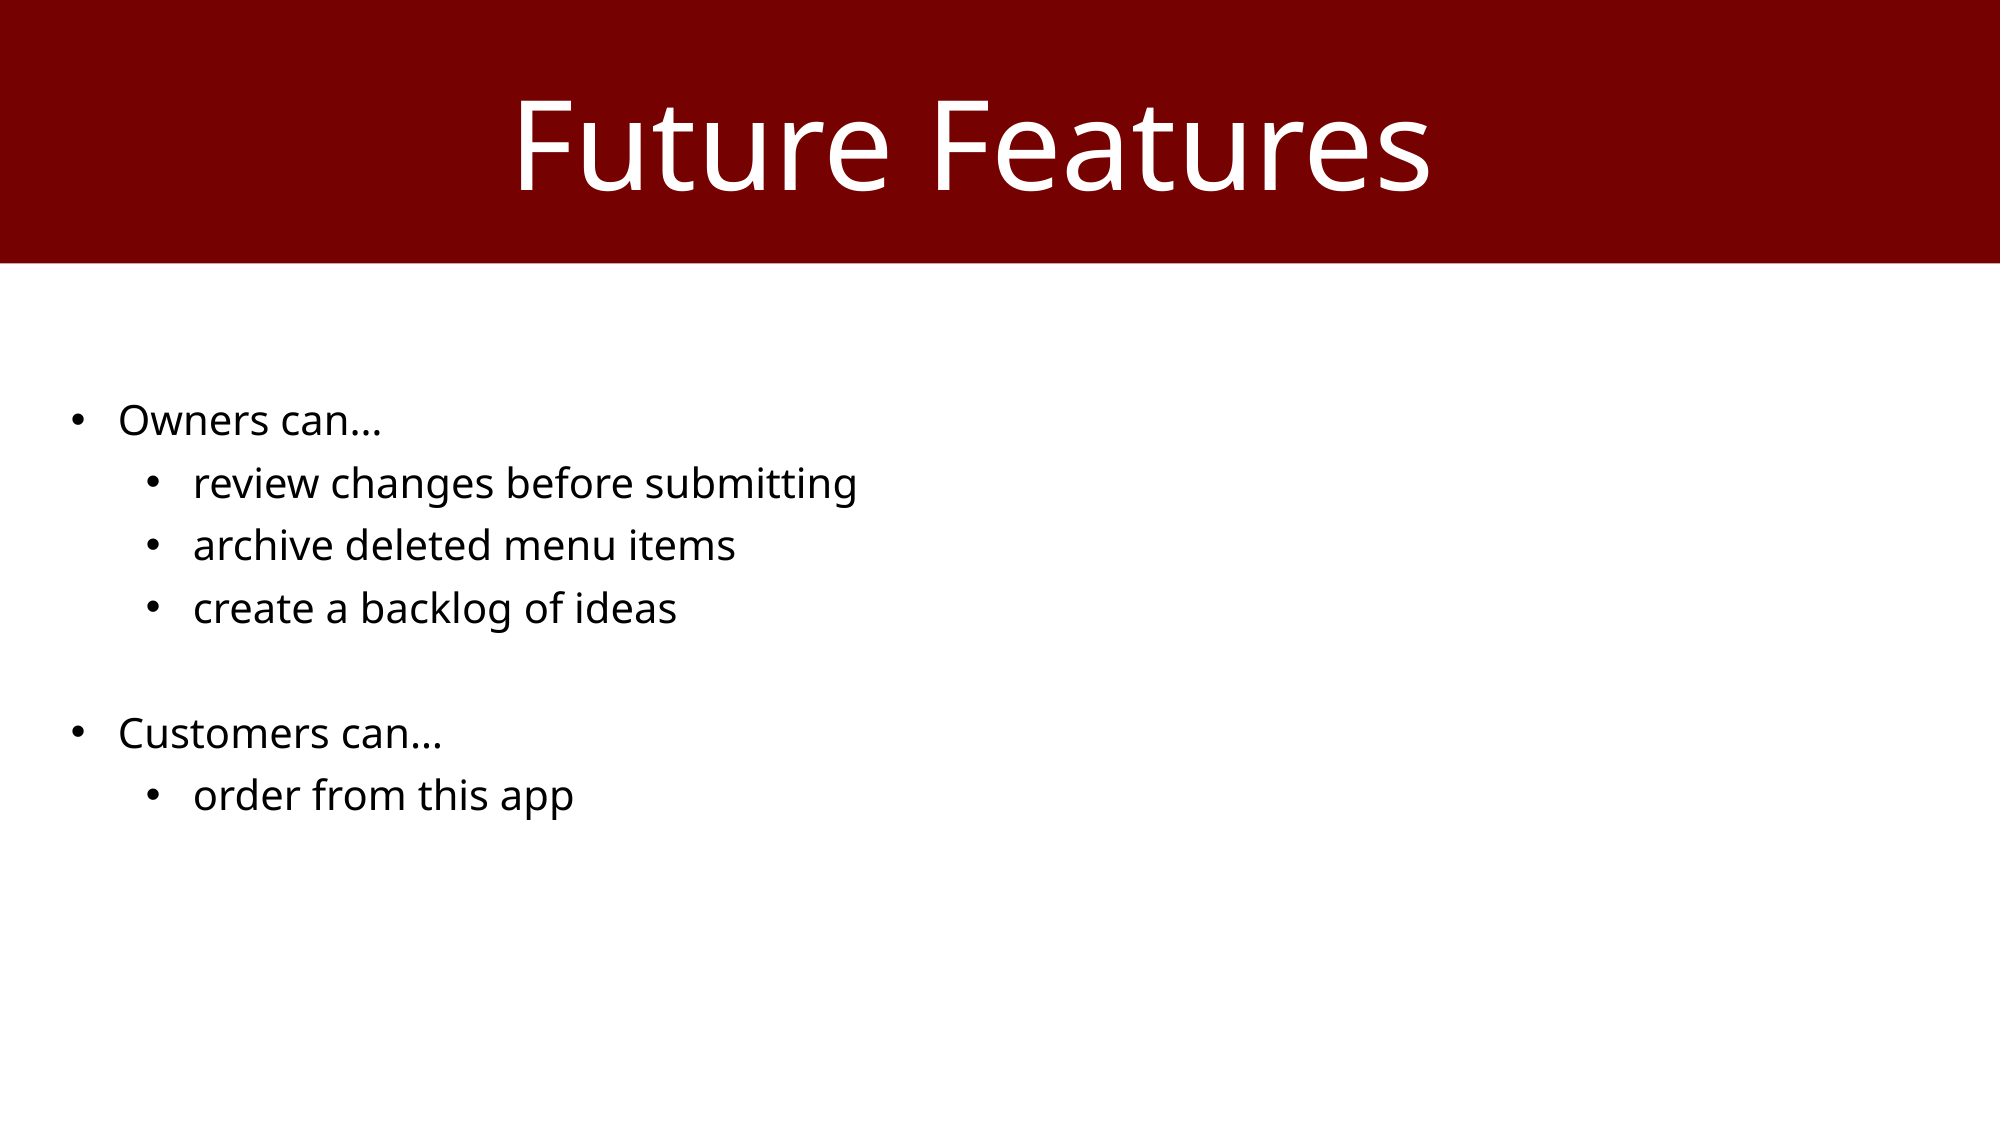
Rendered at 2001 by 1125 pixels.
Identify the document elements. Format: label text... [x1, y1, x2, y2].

title Future Features [222, 24, 1723, 225]
text_box Owners can… review changes before submitting archive deleted menu items create a backlog of ideas Customers can… order from this app [56, 386, 874, 827]
text_box [0, 0, 2000, 264]
